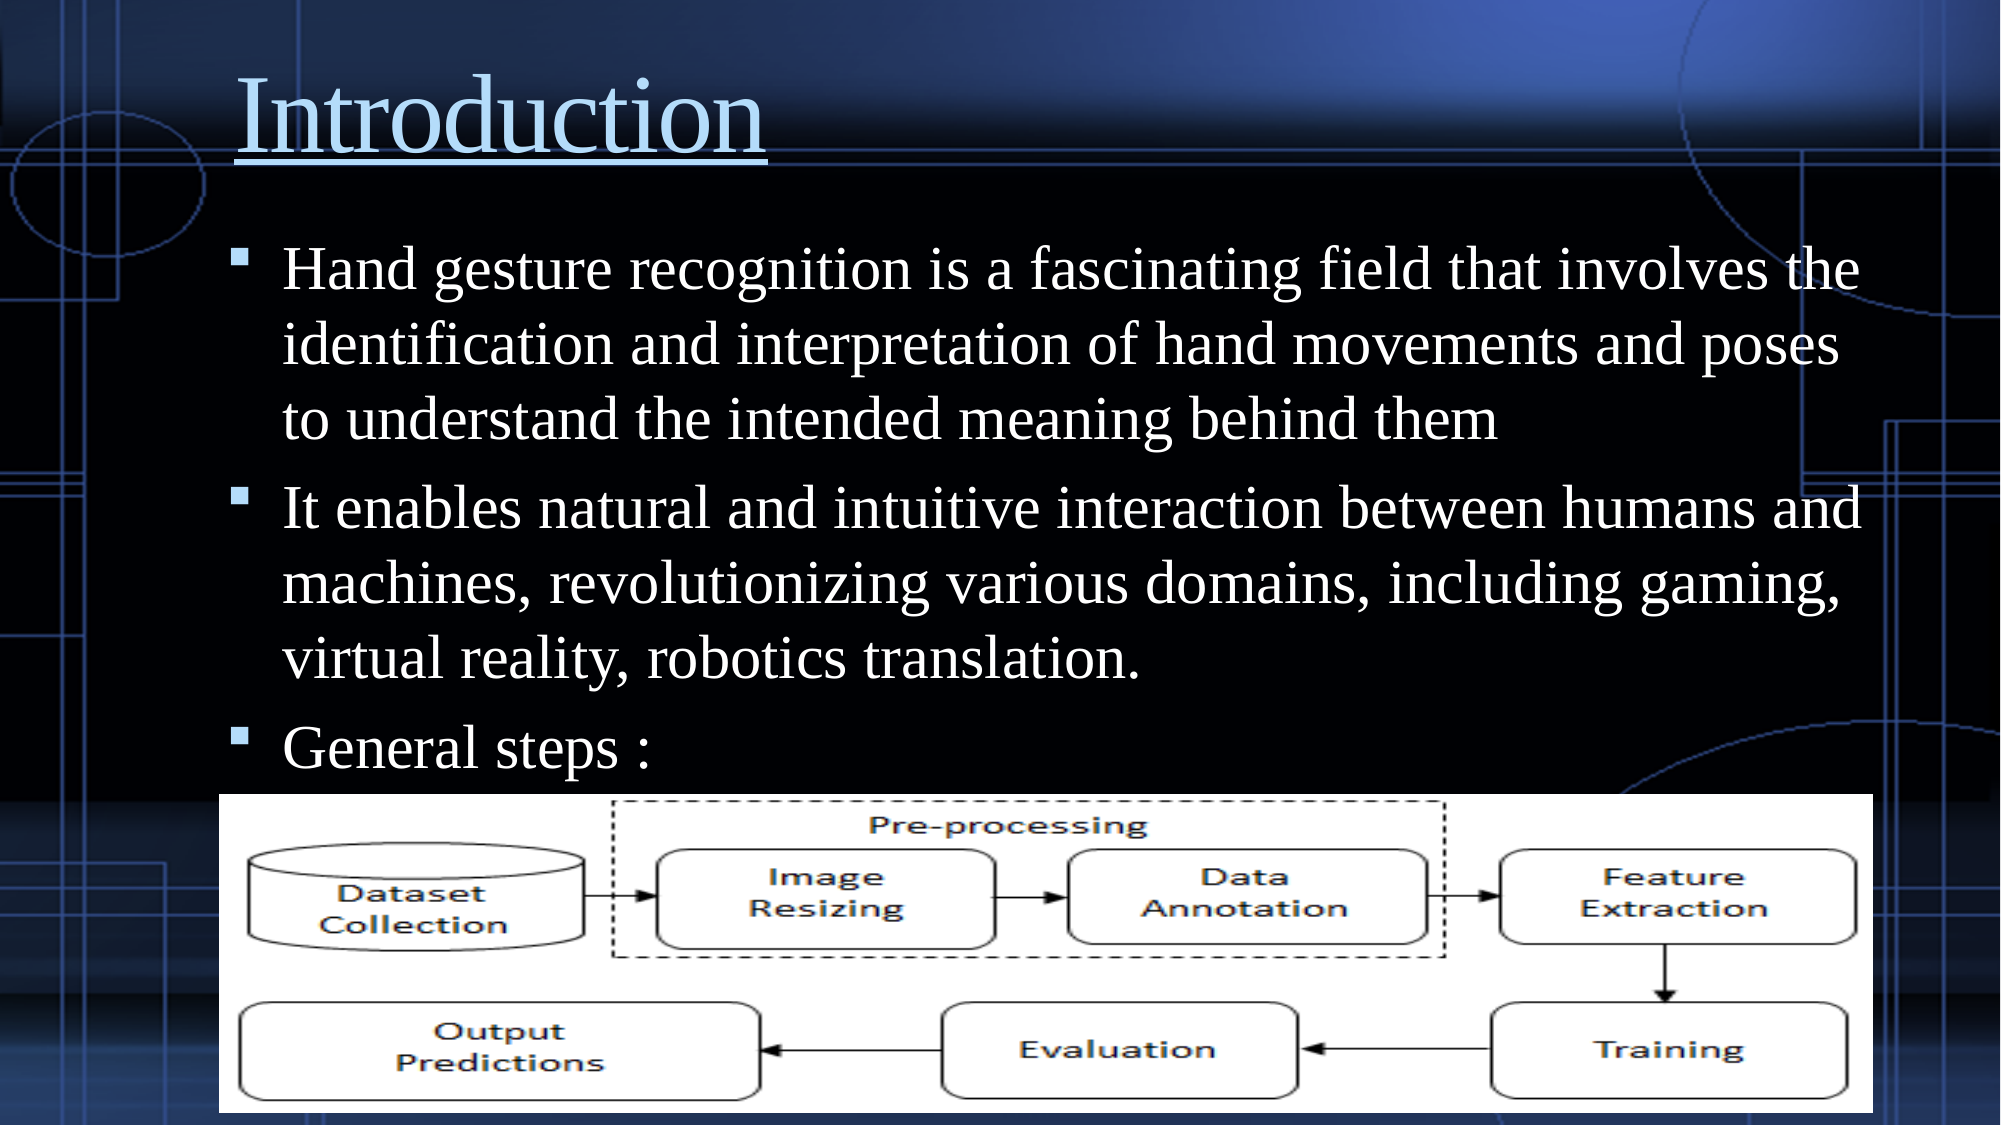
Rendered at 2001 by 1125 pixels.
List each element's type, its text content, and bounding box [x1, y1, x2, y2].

title Introduction [219, 32, 1920, 183]
list Hand gesture recognition is a fascinating field that involves the identification and interpretation of hand movements and poses to understand the intended meaning behind them It enables natural and intuitive interaction between humans and machines, revolutionizing various domains, including gaming, virtual reality, robotics translation. General steps : [200, 219, 1900, 1043]
picture [0, 0, 2001, 1125]
